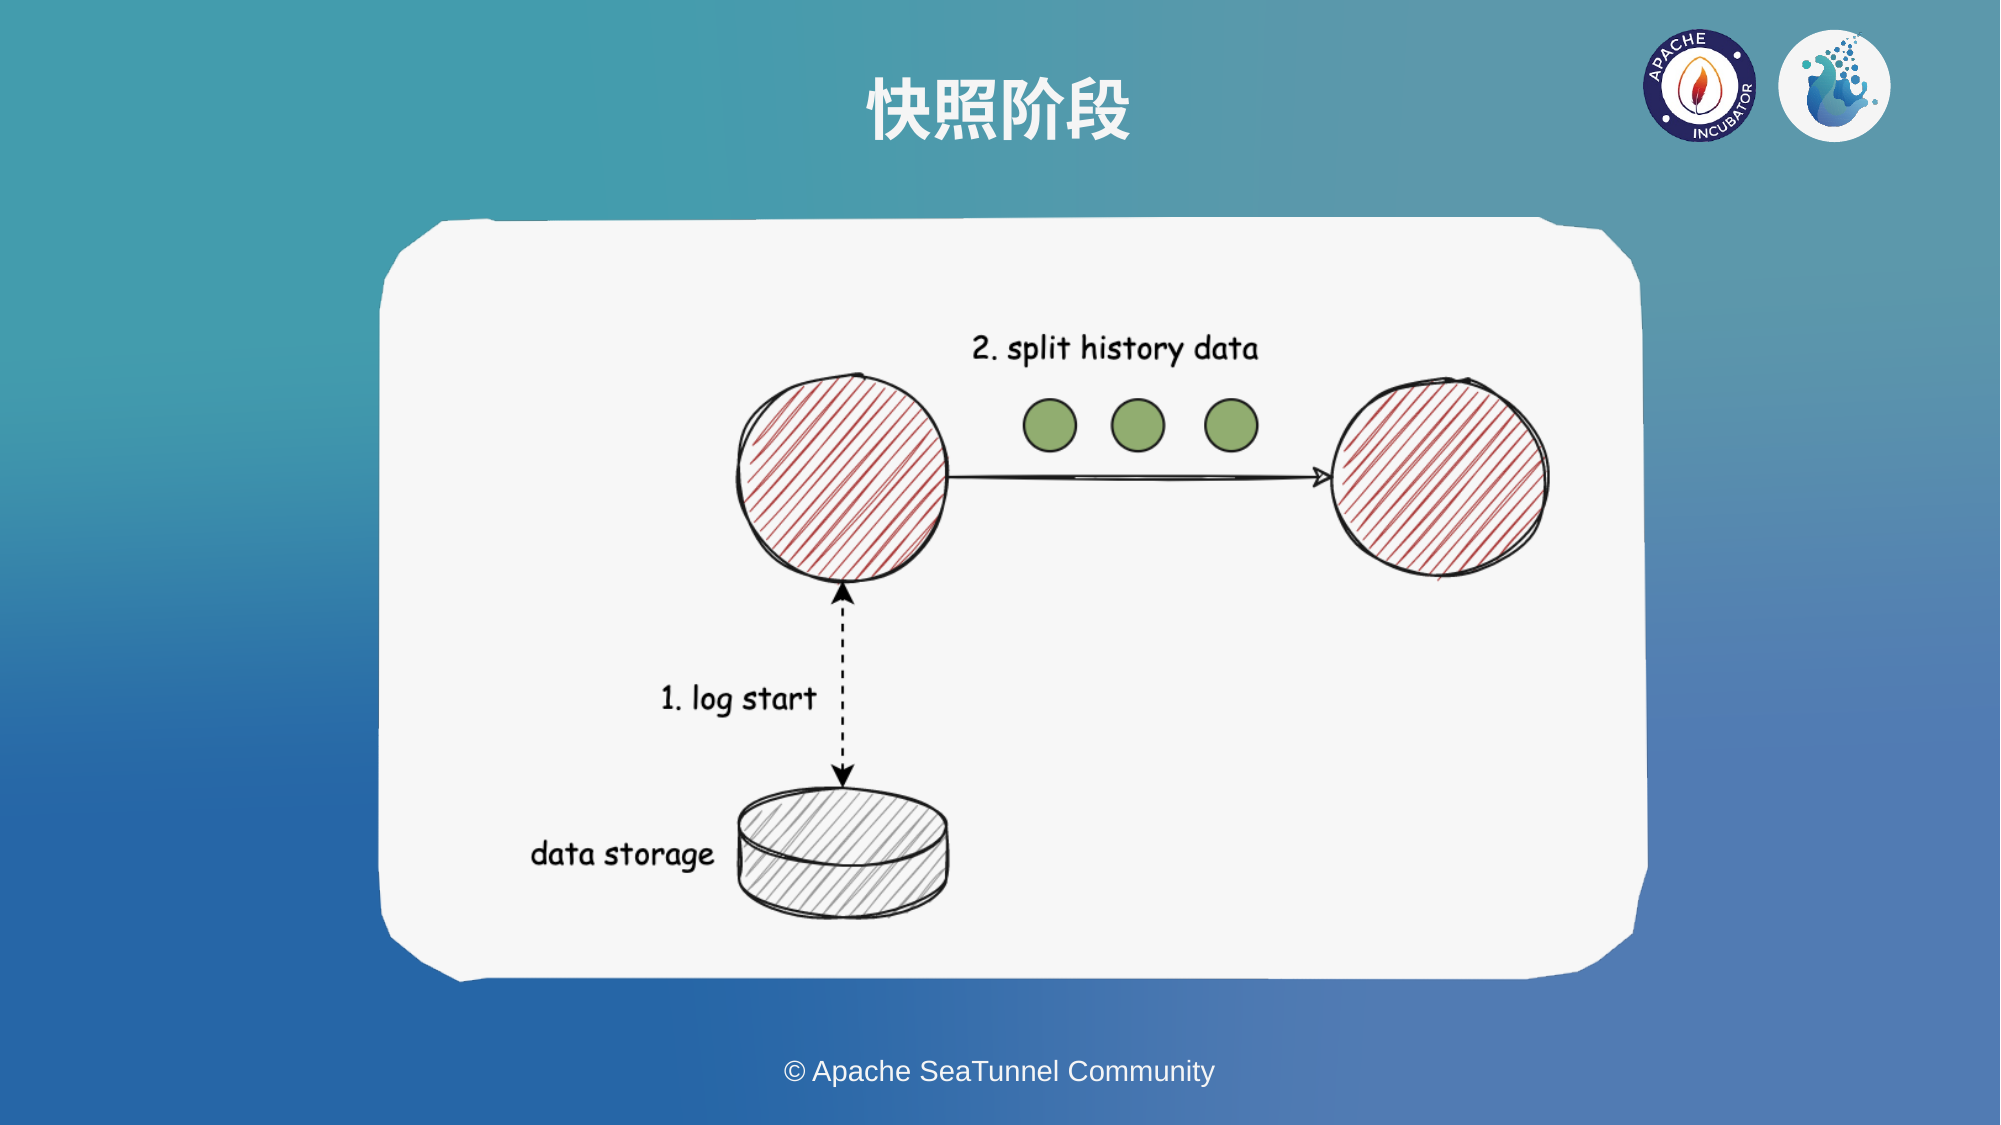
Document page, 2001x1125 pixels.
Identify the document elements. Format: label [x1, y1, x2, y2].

picture [375, 217, 1651, 985]
text_box [0, 0, 2000, 1125]
